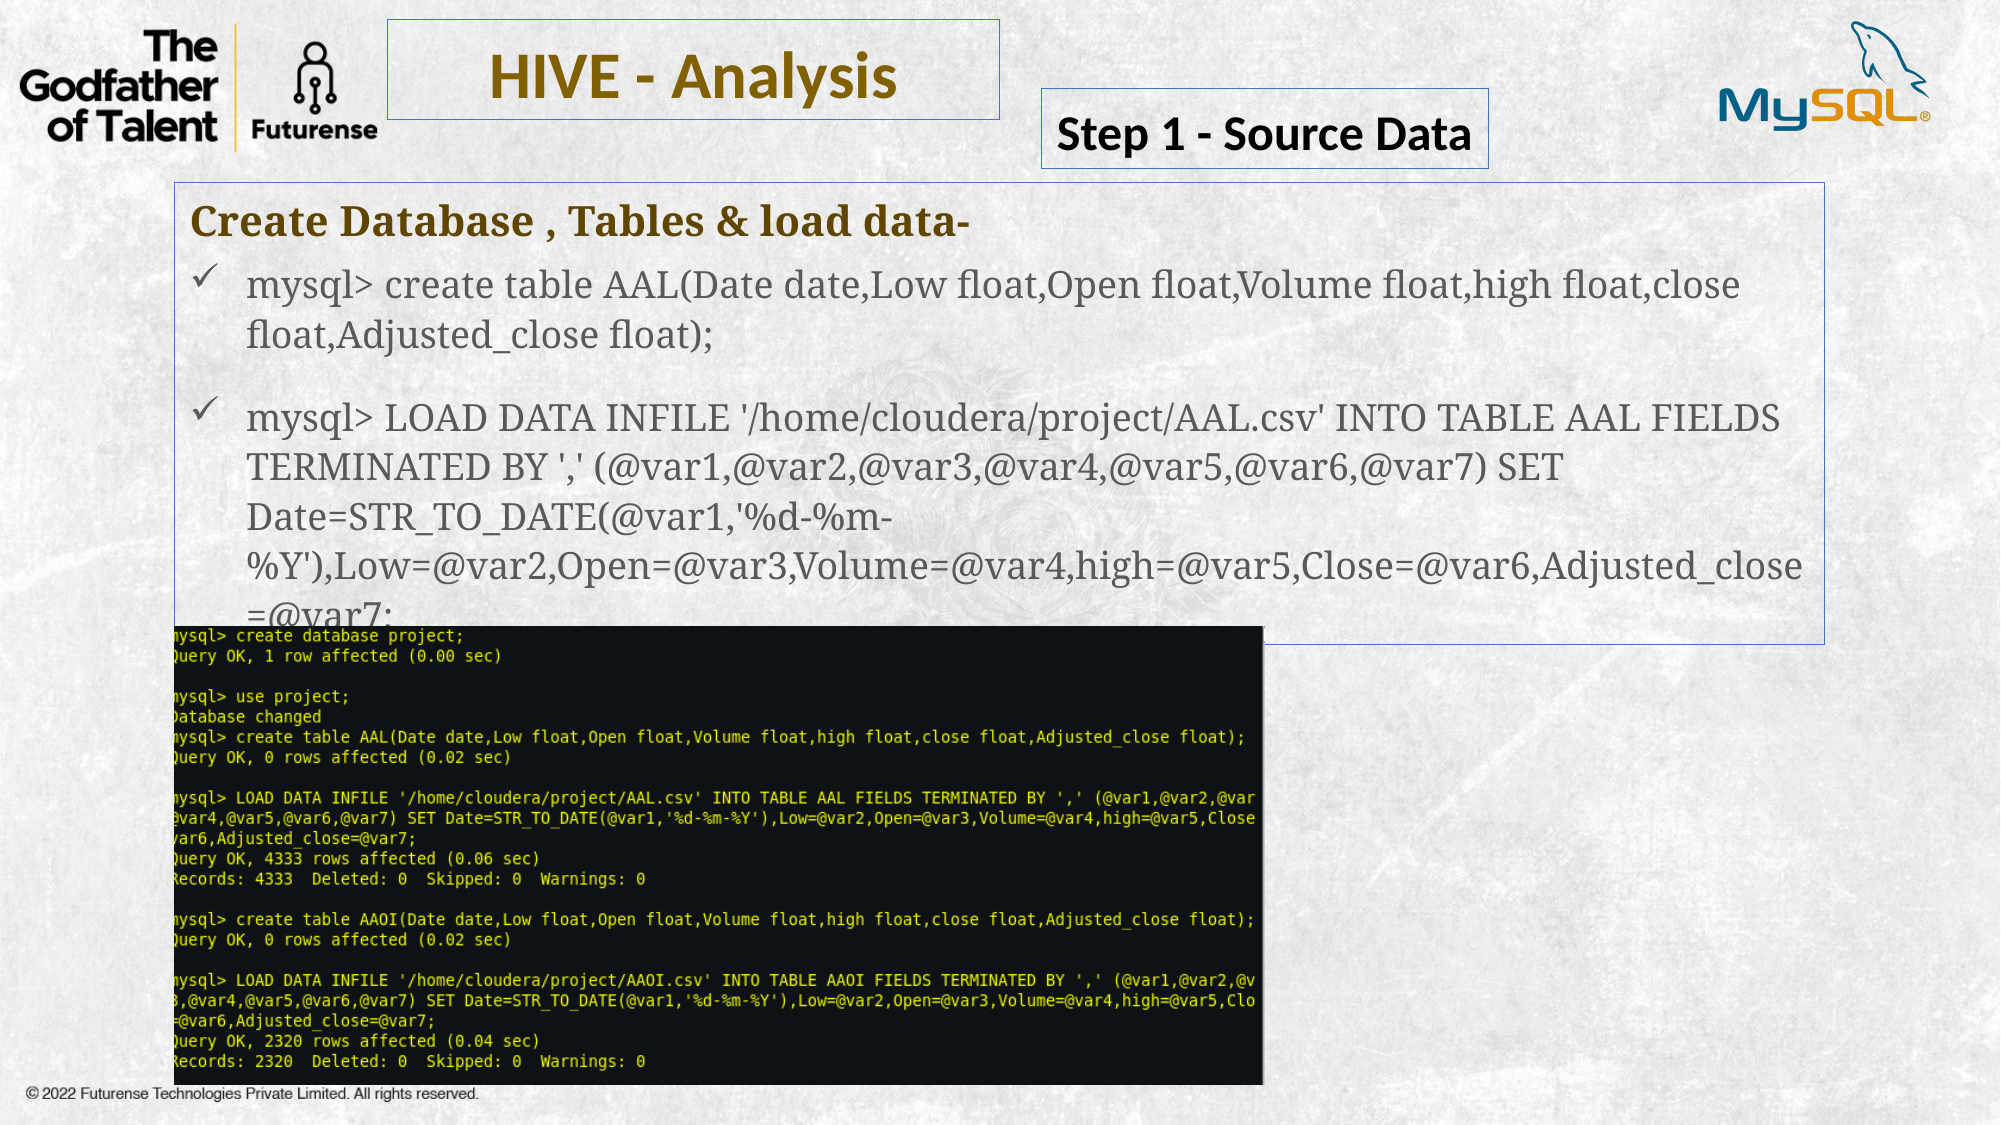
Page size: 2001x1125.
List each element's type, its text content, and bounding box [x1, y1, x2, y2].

picture [0, 0, 2001, 1125]
text_box HIVE - Analysis [387, 19, 1000, 120]
text_box Create Database , Tables & load data- mysql> create table AAL(Date date,Low float,Open float,Volume float,high float,close float,Adjusted_close float); mysql> LOAD DATA INFILE '/home/cloudera/project/AAL.csv' INTO TABLE AAL FIELDS TERMINATED BY ',' (@var1,@var2,@var3,@var4,@var5,@var6,@var7) SET Date=STR_TO_DATE(@var1,'%d-%m-%Y'),Low=@var2,Open=@var3,Volume=@var4,high=@var5,Close=@var6,Adjusted_close=@var7; [174, 182, 1825, 645]
text_box Step 1 - Source Data [1041, 88, 1489, 169]
